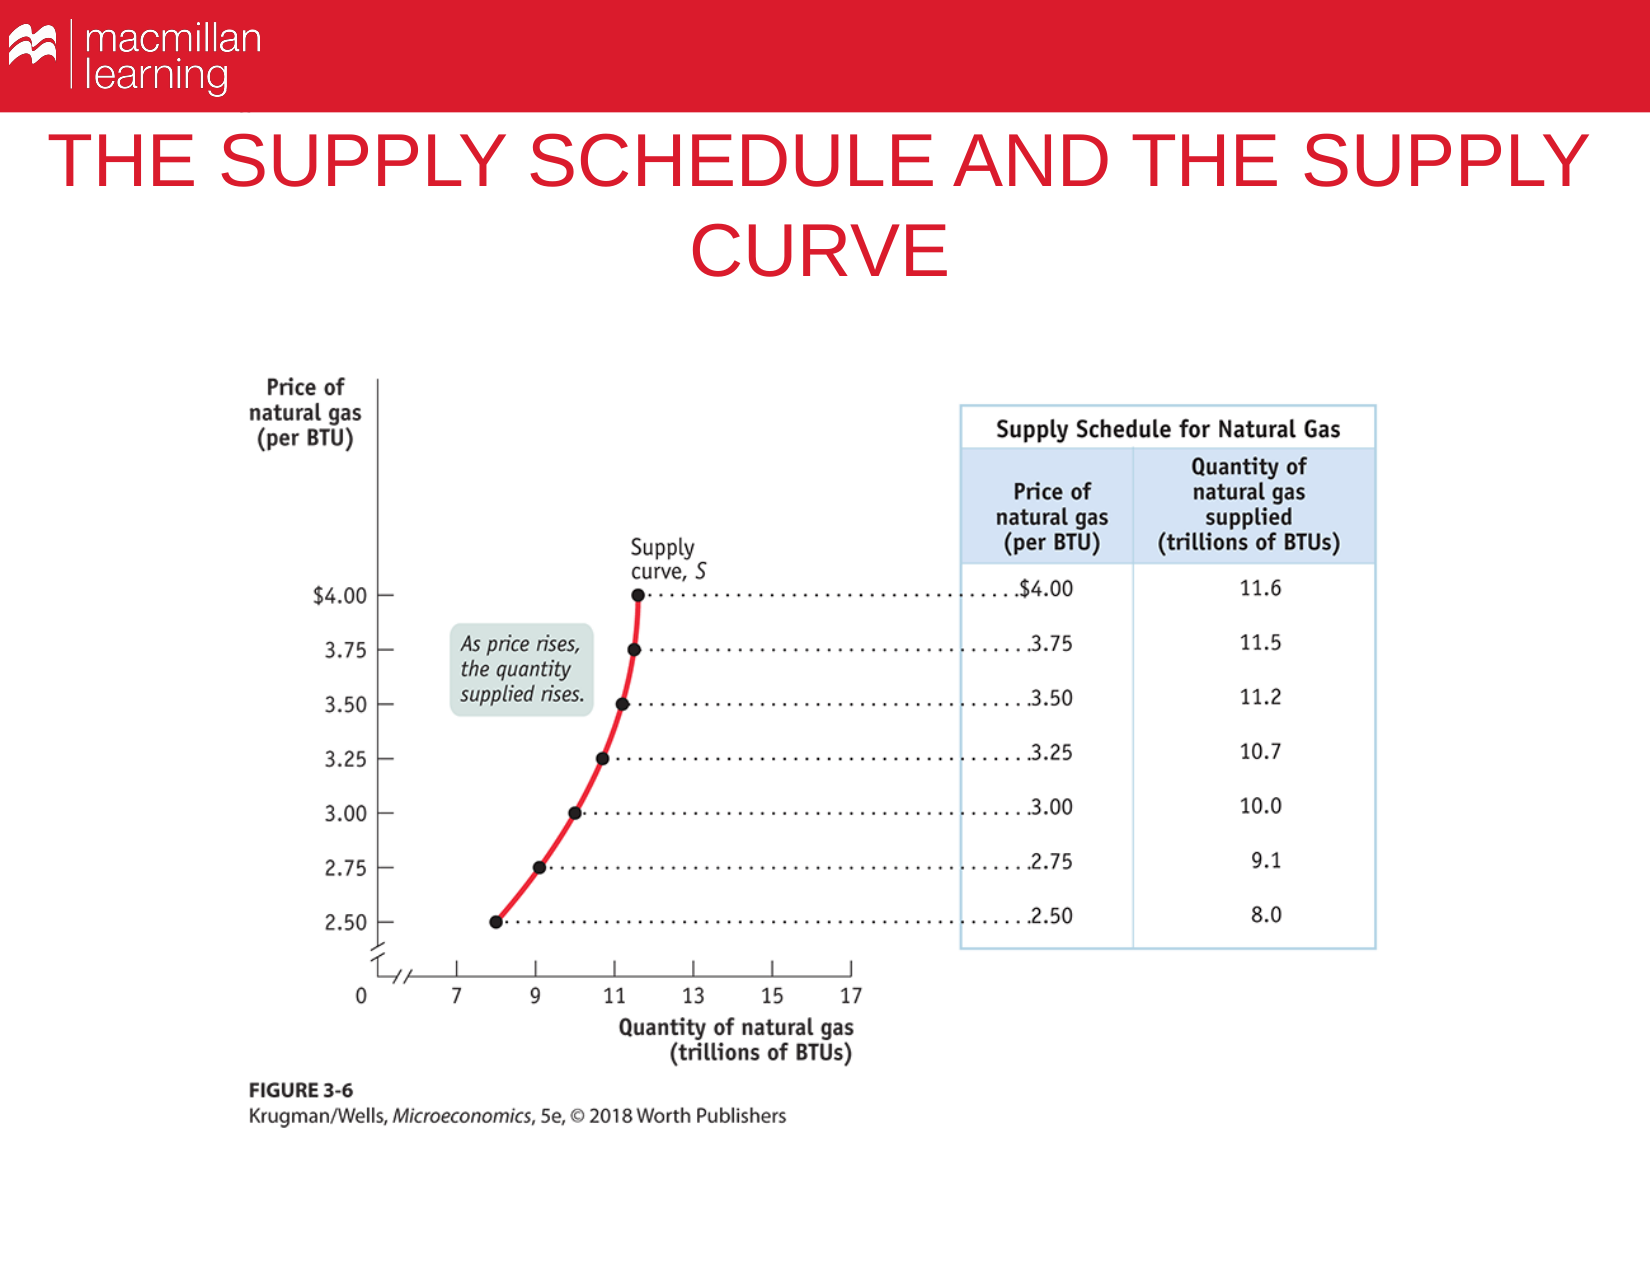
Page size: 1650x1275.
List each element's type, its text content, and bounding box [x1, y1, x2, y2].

picture [248, 375, 1401, 1128]
picture [9, 19, 260, 97]
title THE SUPPLY SCHEDULE AND THE SUPPLY CURVE [0, 120, 1640, 283]
